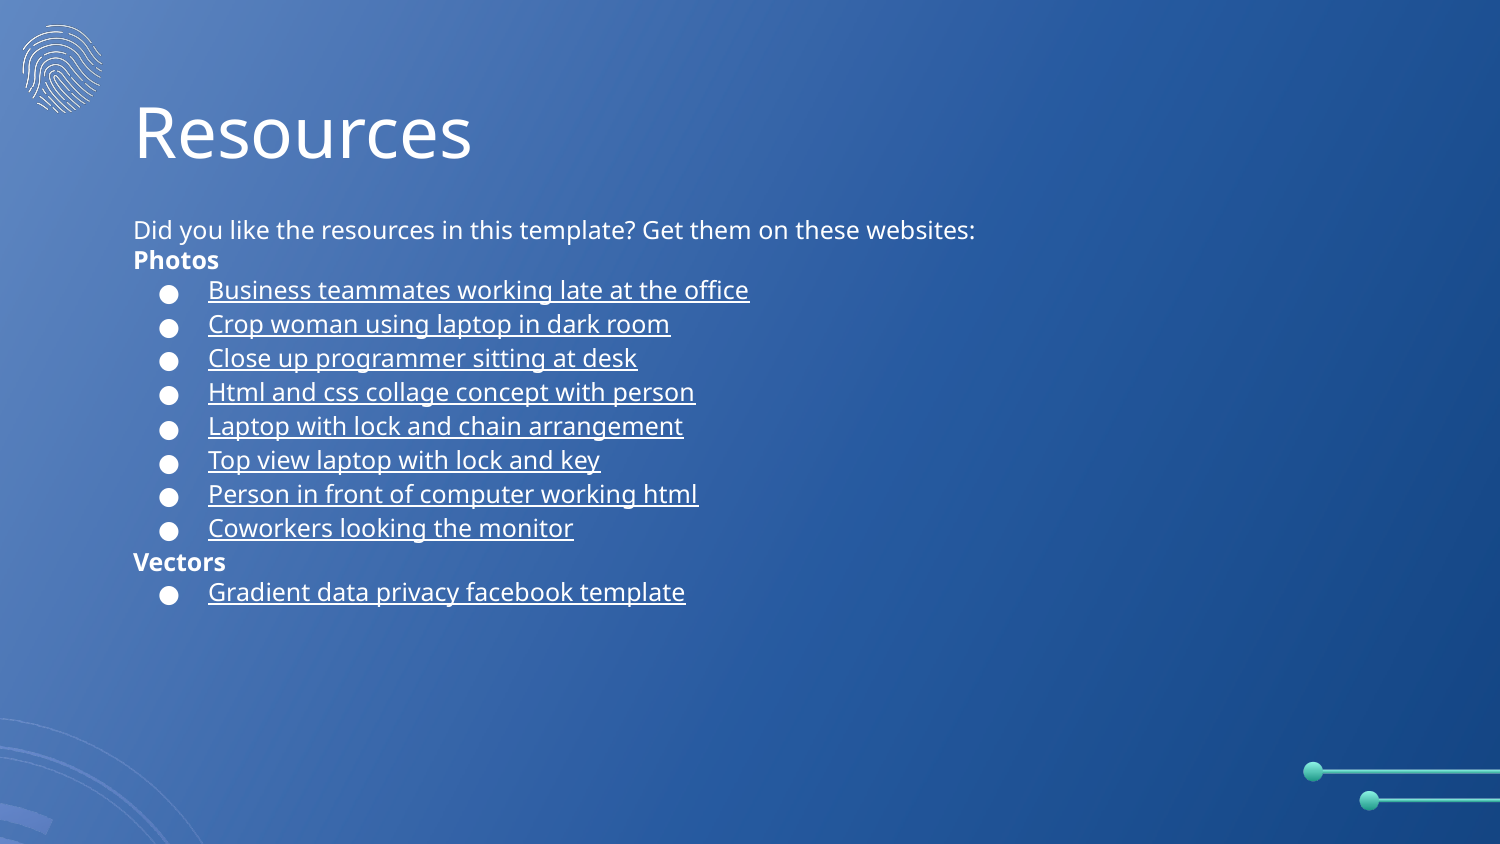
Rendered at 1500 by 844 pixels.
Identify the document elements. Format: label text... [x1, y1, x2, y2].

title Resources [118, 72, 1382, 167]
list Did you like the resources in this template? Get them on these websites: Photos Business teammates working late at the office Crop woman using laptop in dark room Close up programmer sitting at desk Html and css collage concept with person Laptop with lock and chain arrangement Top view laptop with lock and key Person in front of computer working html Coworkers looking the monitor Vectors Gradient data privacy facebook template [118, 199, 1382, 760]
picture [0, 0, 1500, 844]
